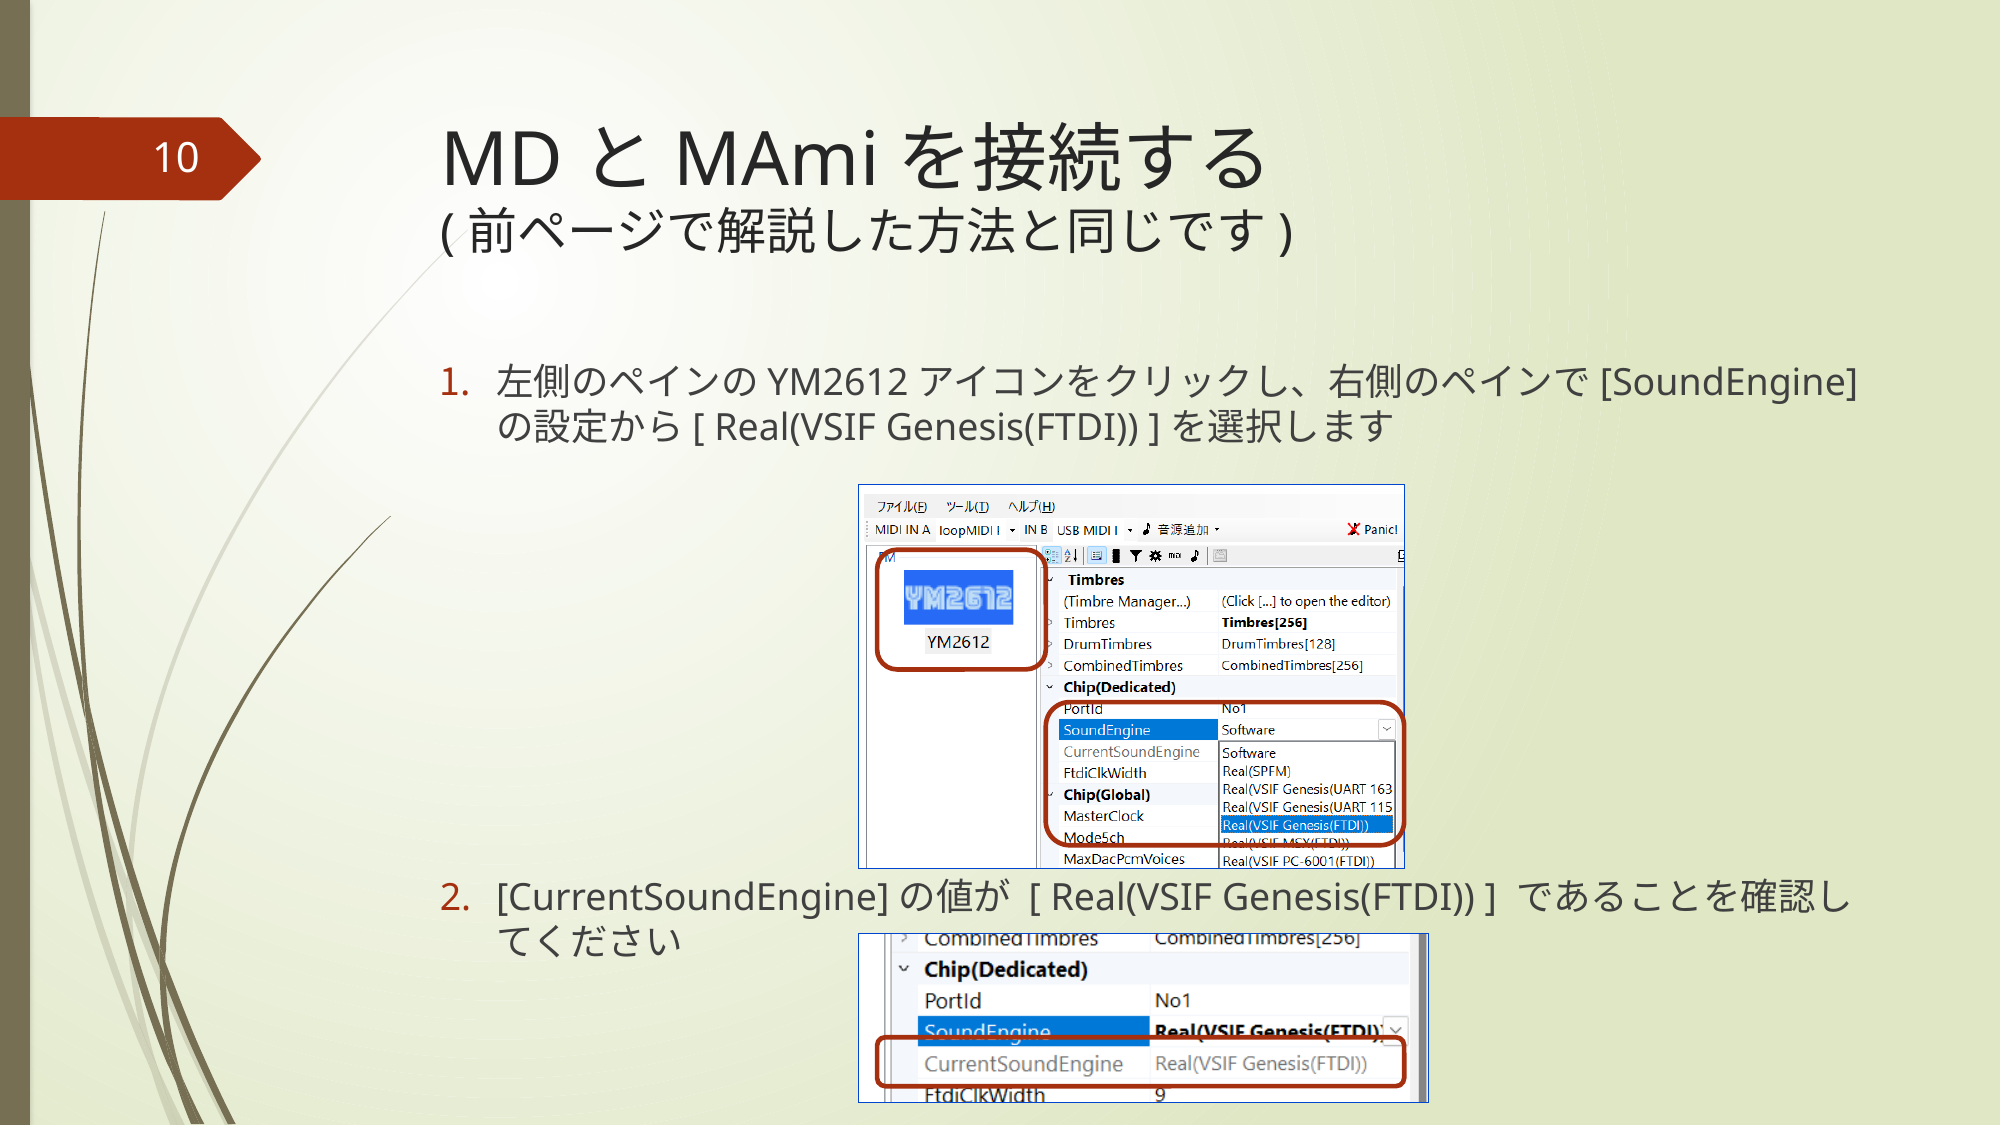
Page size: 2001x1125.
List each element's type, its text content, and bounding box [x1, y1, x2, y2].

picture [857, 933, 1429, 1103]
slide_number 10 [87, 129, 216, 190]
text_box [857, 484, 1405, 869]
title MDとMAmiを接続する (前ページで解説した方法と同じです) [425, 102, 1888, 313]
text_box 左側のペインのYM2612アイコンをクリックし、右側のペインで[SoundEngine]の設定から[ Real(VSIF Genesis(FTDI)) ]を選択します [CurrentSoundEngine]の値が [ Real(VSIF Genesis(FTDI)) ] であることを確認してください [424, 350, 1888, 1116]
